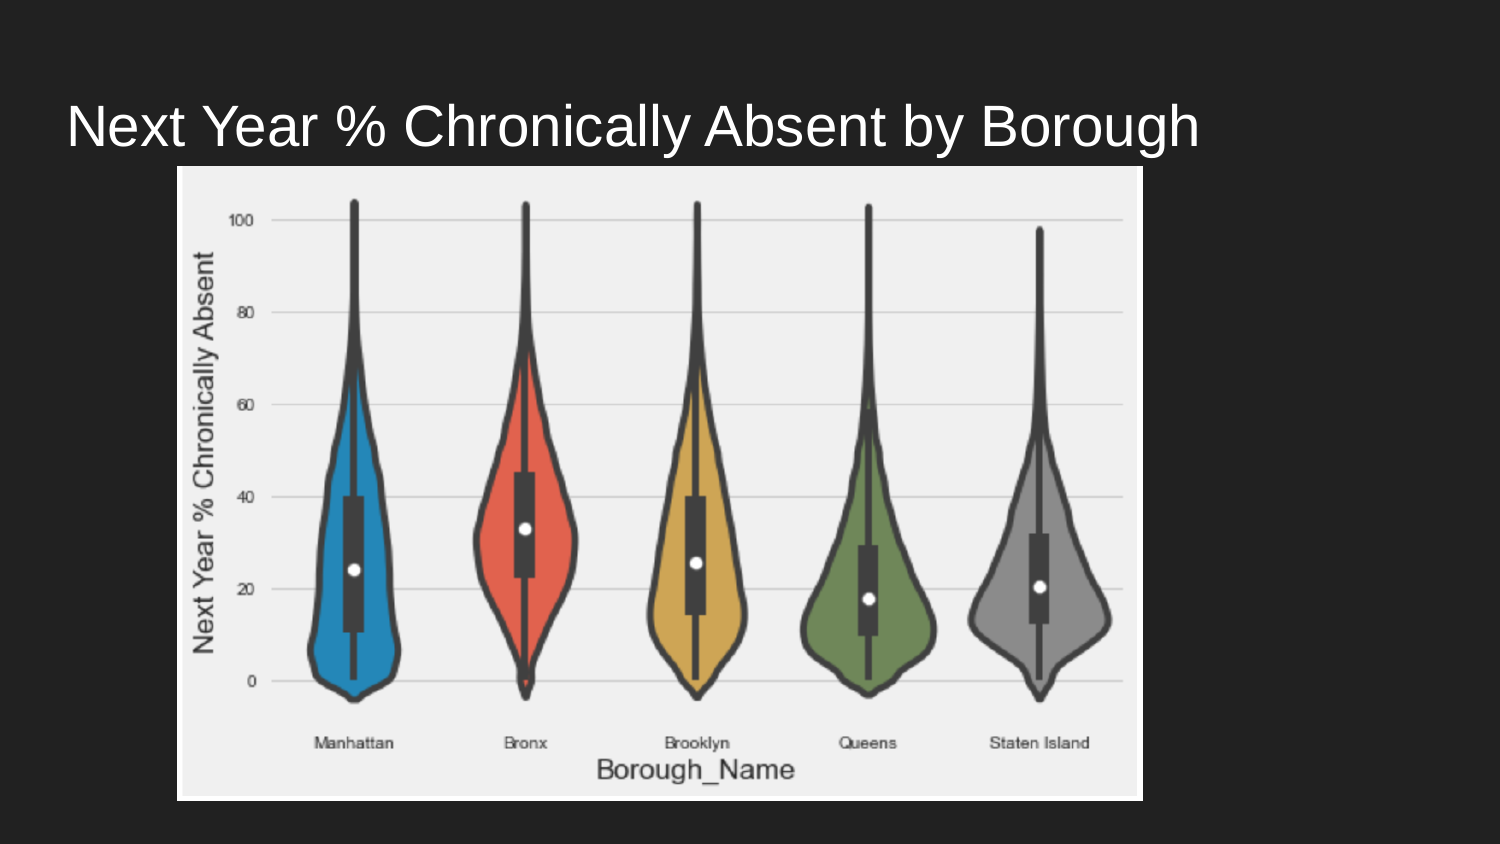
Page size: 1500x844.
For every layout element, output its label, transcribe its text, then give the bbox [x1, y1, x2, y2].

title Next Year % Chronically Absent by Borough [51, 72, 1449, 167]
picture [177, 166, 1143, 802]
